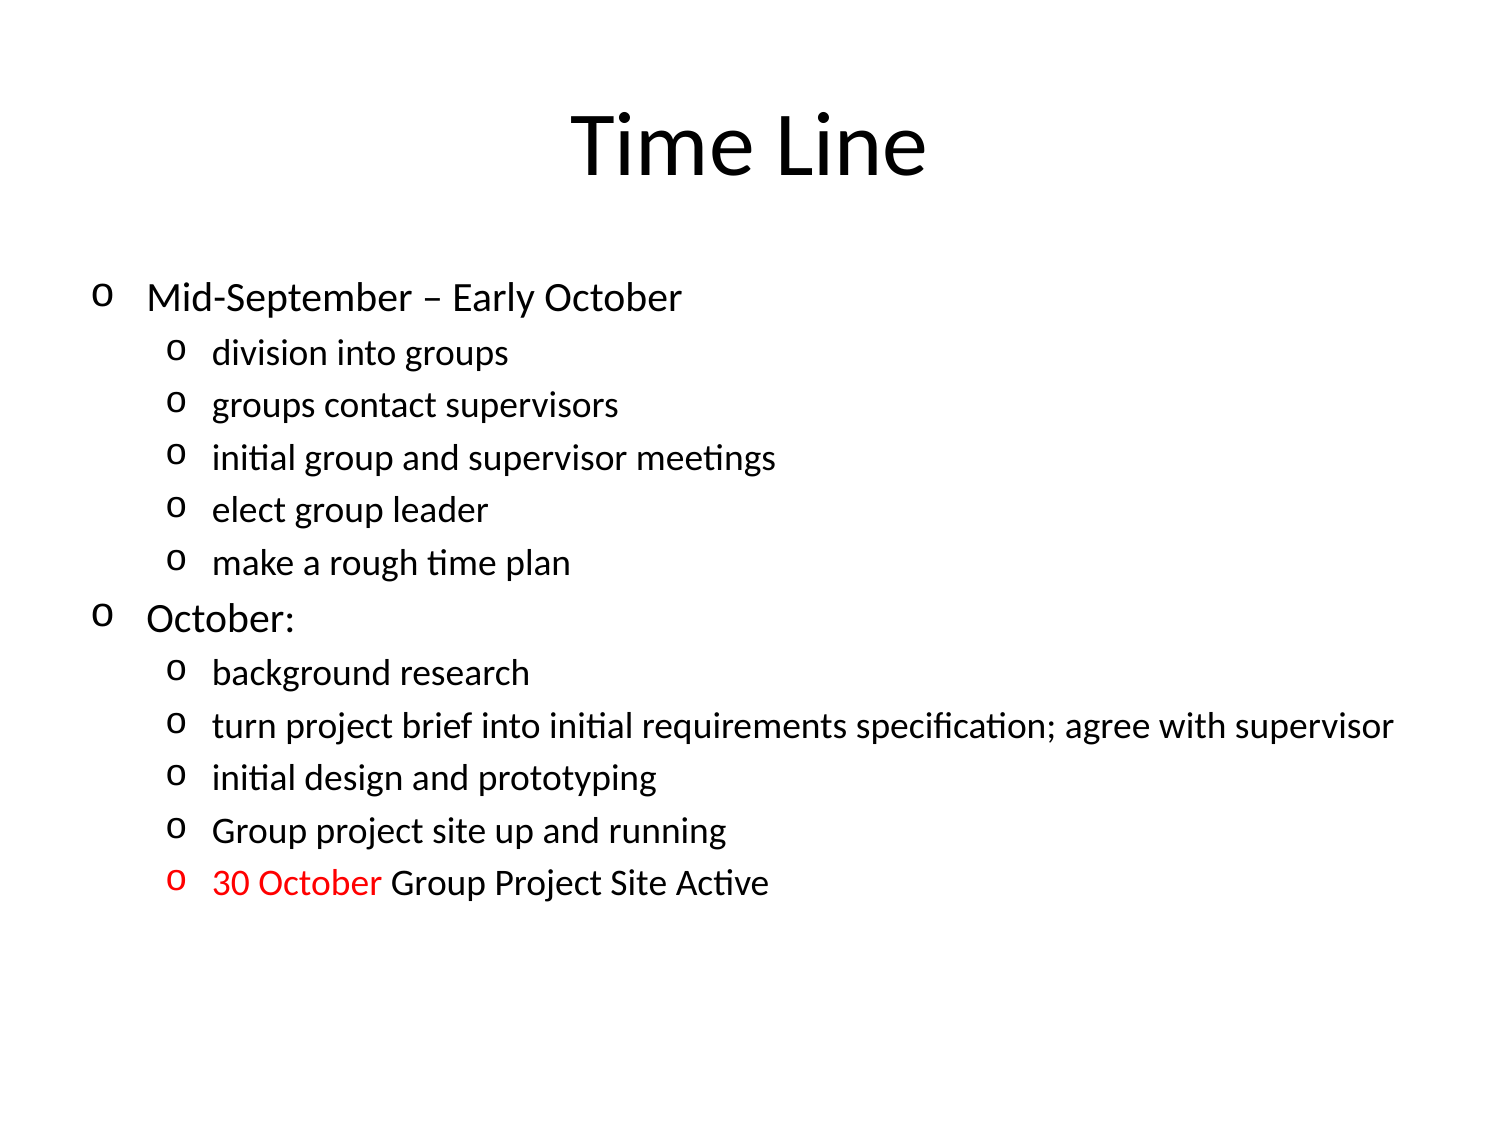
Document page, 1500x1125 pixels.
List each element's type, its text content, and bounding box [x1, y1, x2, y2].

list Mid-September – Early October division into groups groups contact supervisors initial group and supervisor meetings elect group leader make a rough time plan October: background research turn project brief into initial requirements specification; agree with supervisor initial design and prototyping Group project site up and running 30 October Group Project Site Active [75, 262, 1425, 1005]
title Time Line [75, 45, 1425, 233]
